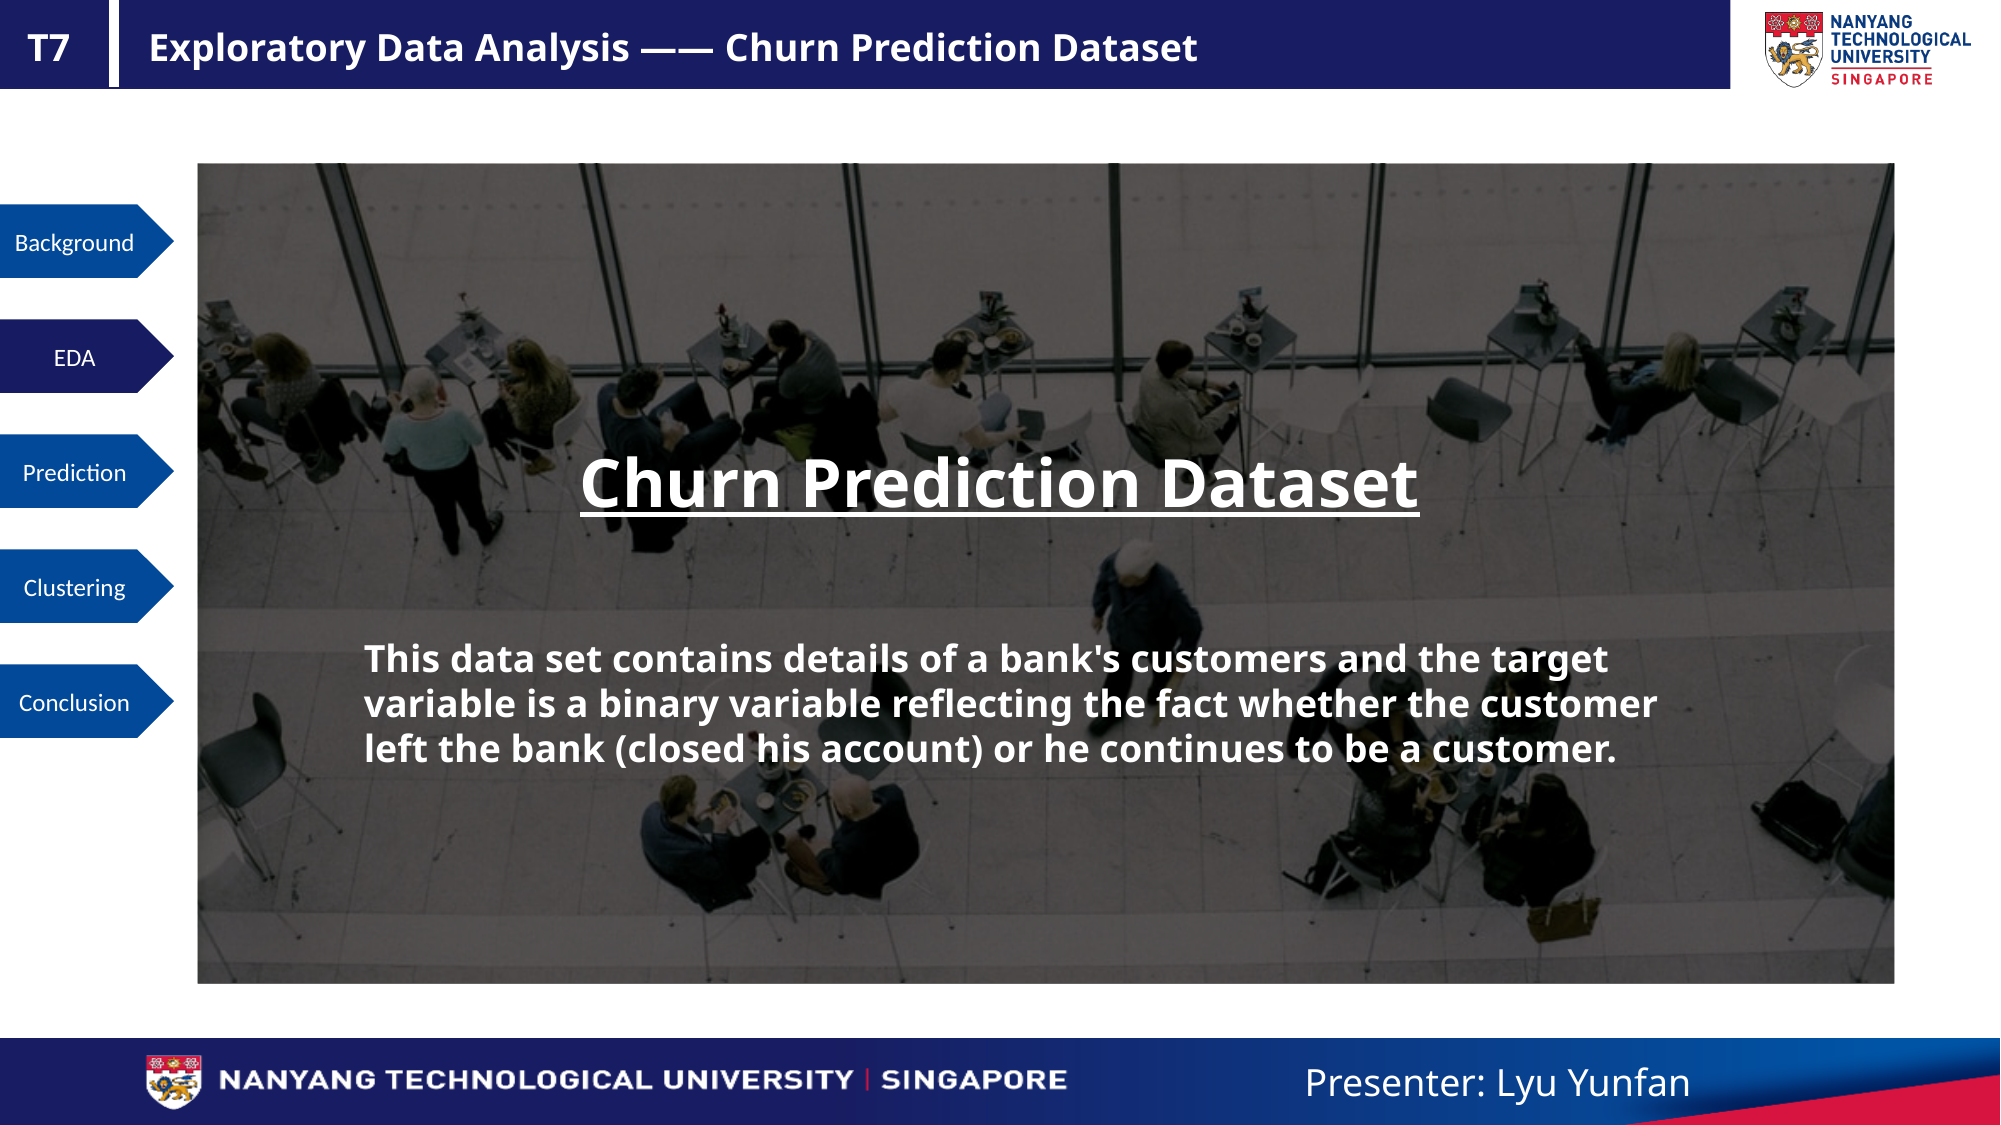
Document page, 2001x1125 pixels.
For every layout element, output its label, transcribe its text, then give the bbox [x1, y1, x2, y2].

text_box Background [0, 202, 178, 281]
picture [0, 1037, 2000, 1125]
picture [197, 163, 1895, 1009]
text_box EDA [0, 317, 178, 396]
picture [0, 0, 1731, 89]
text_box Conclusion [0, 662, 178, 741]
text_box Clustering [0, 547, 178, 626]
picture [1765, 12, 1977, 89]
text_box Prediction [0, 432, 178, 511]
